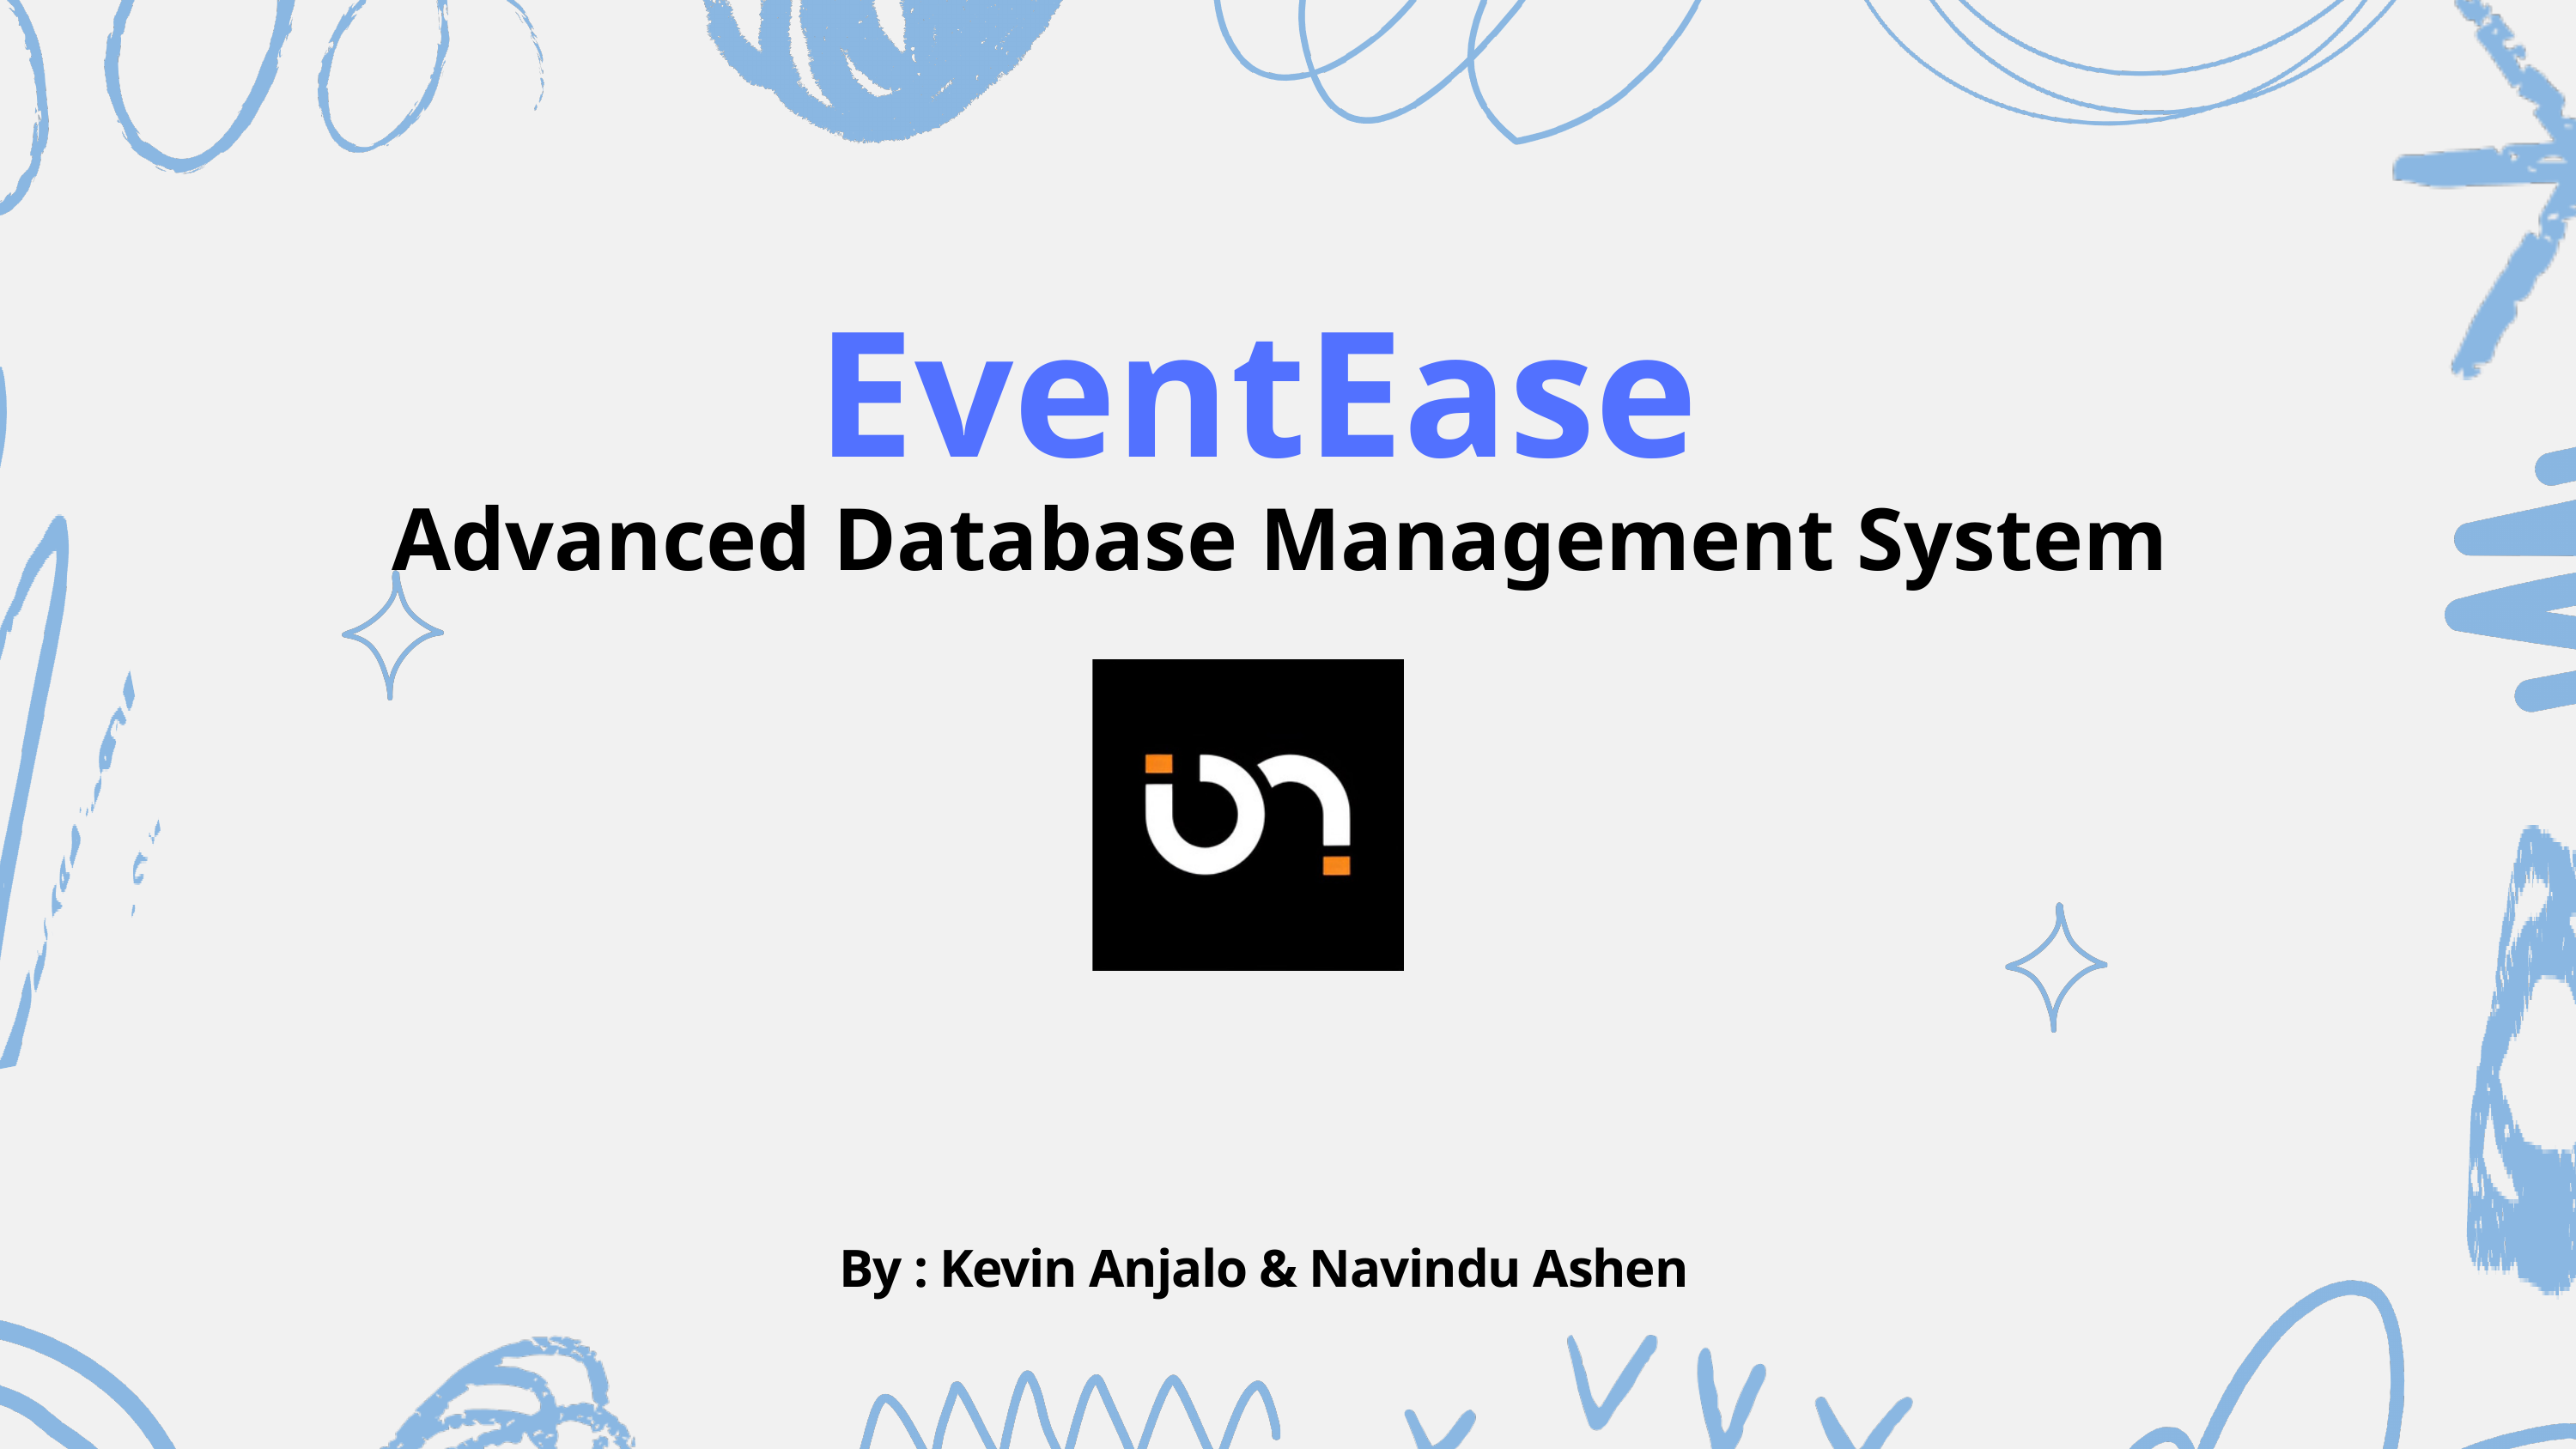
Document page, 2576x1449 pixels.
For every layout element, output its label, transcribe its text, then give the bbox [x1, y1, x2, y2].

text_box [849, 1370, 1281, 1449]
text_box [1092, 659, 1404, 971]
text_box [2005, 902, 2108, 1033]
text_box [270, 1333, 636, 1449]
text_box [0, 1280, 243, 1449]
text_box [2391, 0, 2576, 380]
text_box [2431, 380, 2576, 822]
text_box [2464, 822, 2576, 1302]
text_box [1404, 1333, 1978, 1449]
text_box By : Kevin Anjalo & Navindu Ashen [839, 1246, 1857, 1298]
text_box [1839, 0, 2391, 128]
text_box [0, 0, 544, 216]
text_box [2067, 1280, 2576, 1449]
text_box [1100, 0, 1839, 145]
text_box [692, 0, 1100, 145]
text_box EventEase Advanced Database Management System [390, 299, 2171, 588]
text_box [0, 354, 199, 1070]
text_box [342, 570, 444, 700]
